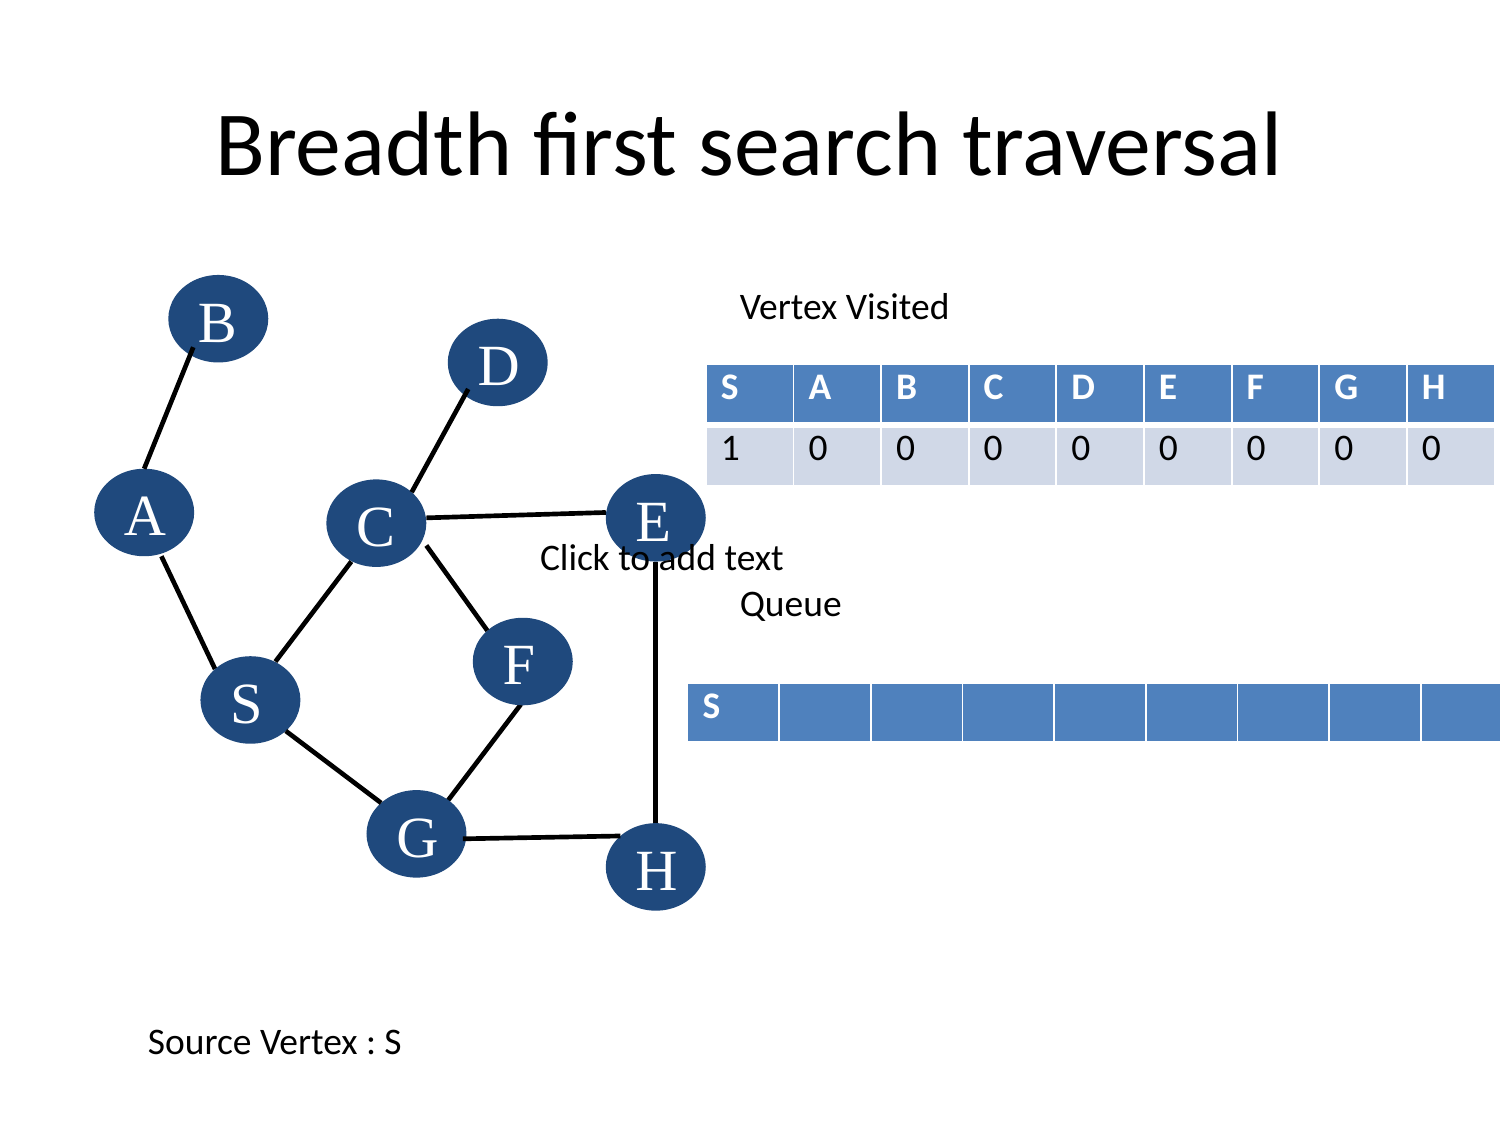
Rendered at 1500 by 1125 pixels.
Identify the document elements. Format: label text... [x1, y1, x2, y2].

text_box Click to add text [712, 524, 975, 585]
table_header [1238, 684, 1328, 741]
table_header [780, 684, 870, 741]
table_header H [1408, 365, 1494, 422]
table_header A [794, 365, 880, 422]
table_header [1422, 684, 1500, 741]
table_header [872, 684, 962, 741]
text_box Source Vertex : S [133, 1009, 833, 1070]
table_header G [1320, 365, 1406, 422]
table_header S [712, 365, 793, 422]
table_header [1147, 684, 1237, 741]
table_cell 0 [1057, 428, 1143, 485]
table_header D [1057, 365, 1143, 422]
table_cell 0 [1320, 428, 1406, 485]
title Breadth first search traversal [75, 45, 1425, 233]
table_cell 1 [712, 428, 793, 485]
table_header B [882, 365, 968, 422]
table_header [1330, 684, 1420, 741]
table_cell 0 [1408, 428, 1494, 485]
table_header S [712, 684, 778, 741]
table_cell 0 [794, 428, 880, 485]
table_header [1055, 684, 1145, 741]
table_header C [970, 365, 1055, 422]
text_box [93, 274, 707, 911]
table_header E [1145, 365, 1231, 422]
table_cell 0 [970, 428, 1055, 485]
table_header [963, 684, 1053, 741]
text_box Vertex Visited [725, 274, 1425, 335]
table_cell 0 [1145, 428, 1231, 485]
table_cell 0 [882, 428, 968, 485]
table_cell 0 [1233, 428, 1318, 485]
text_box Queue [725, 571, 1425, 632]
table_header F [1233, 365, 1318, 422]
